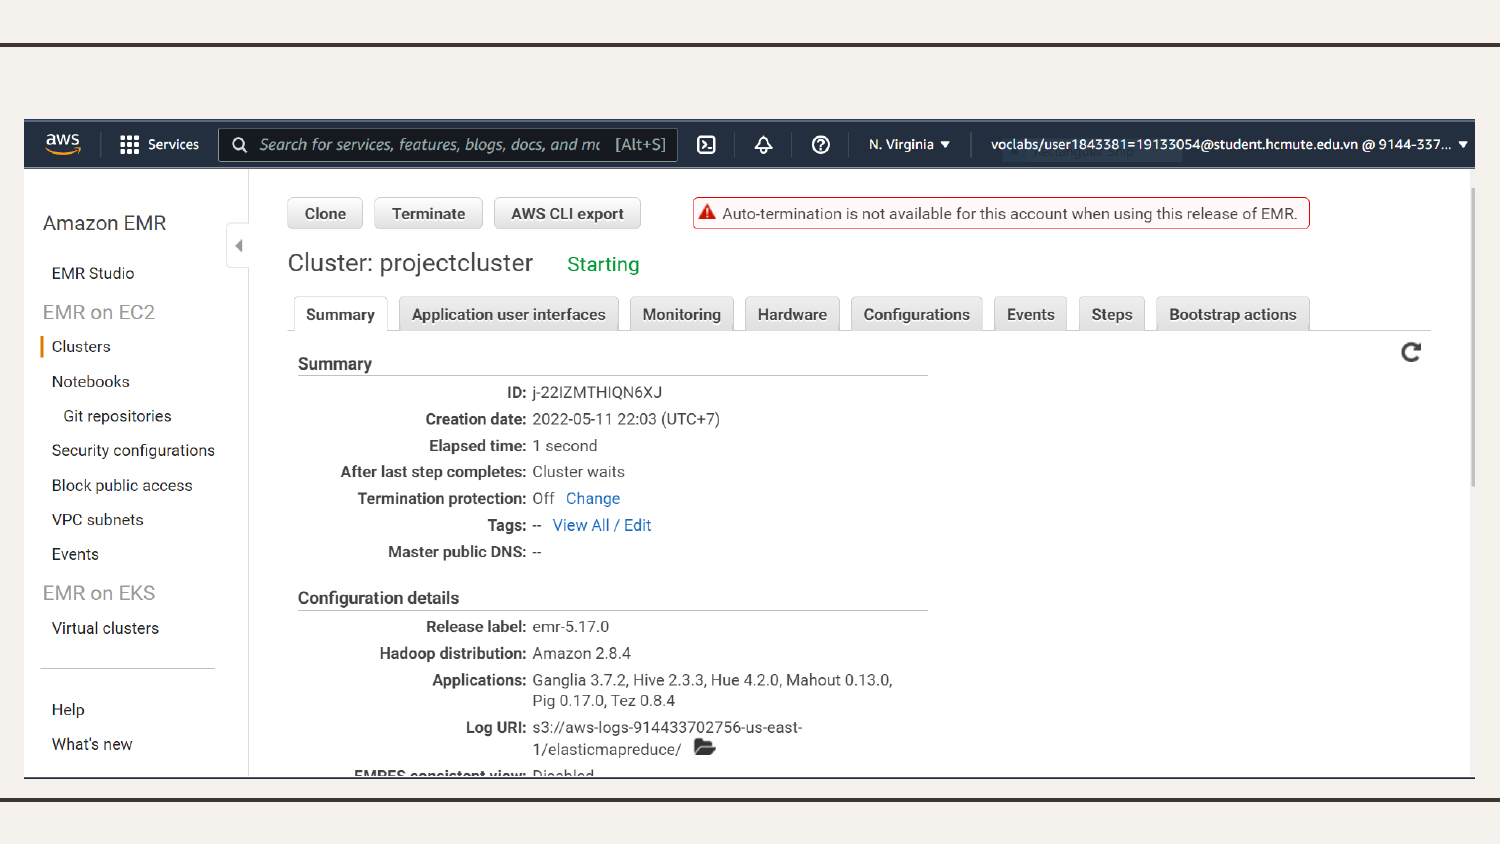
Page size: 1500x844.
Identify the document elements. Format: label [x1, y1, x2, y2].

picture [24, 118, 1476, 779]
